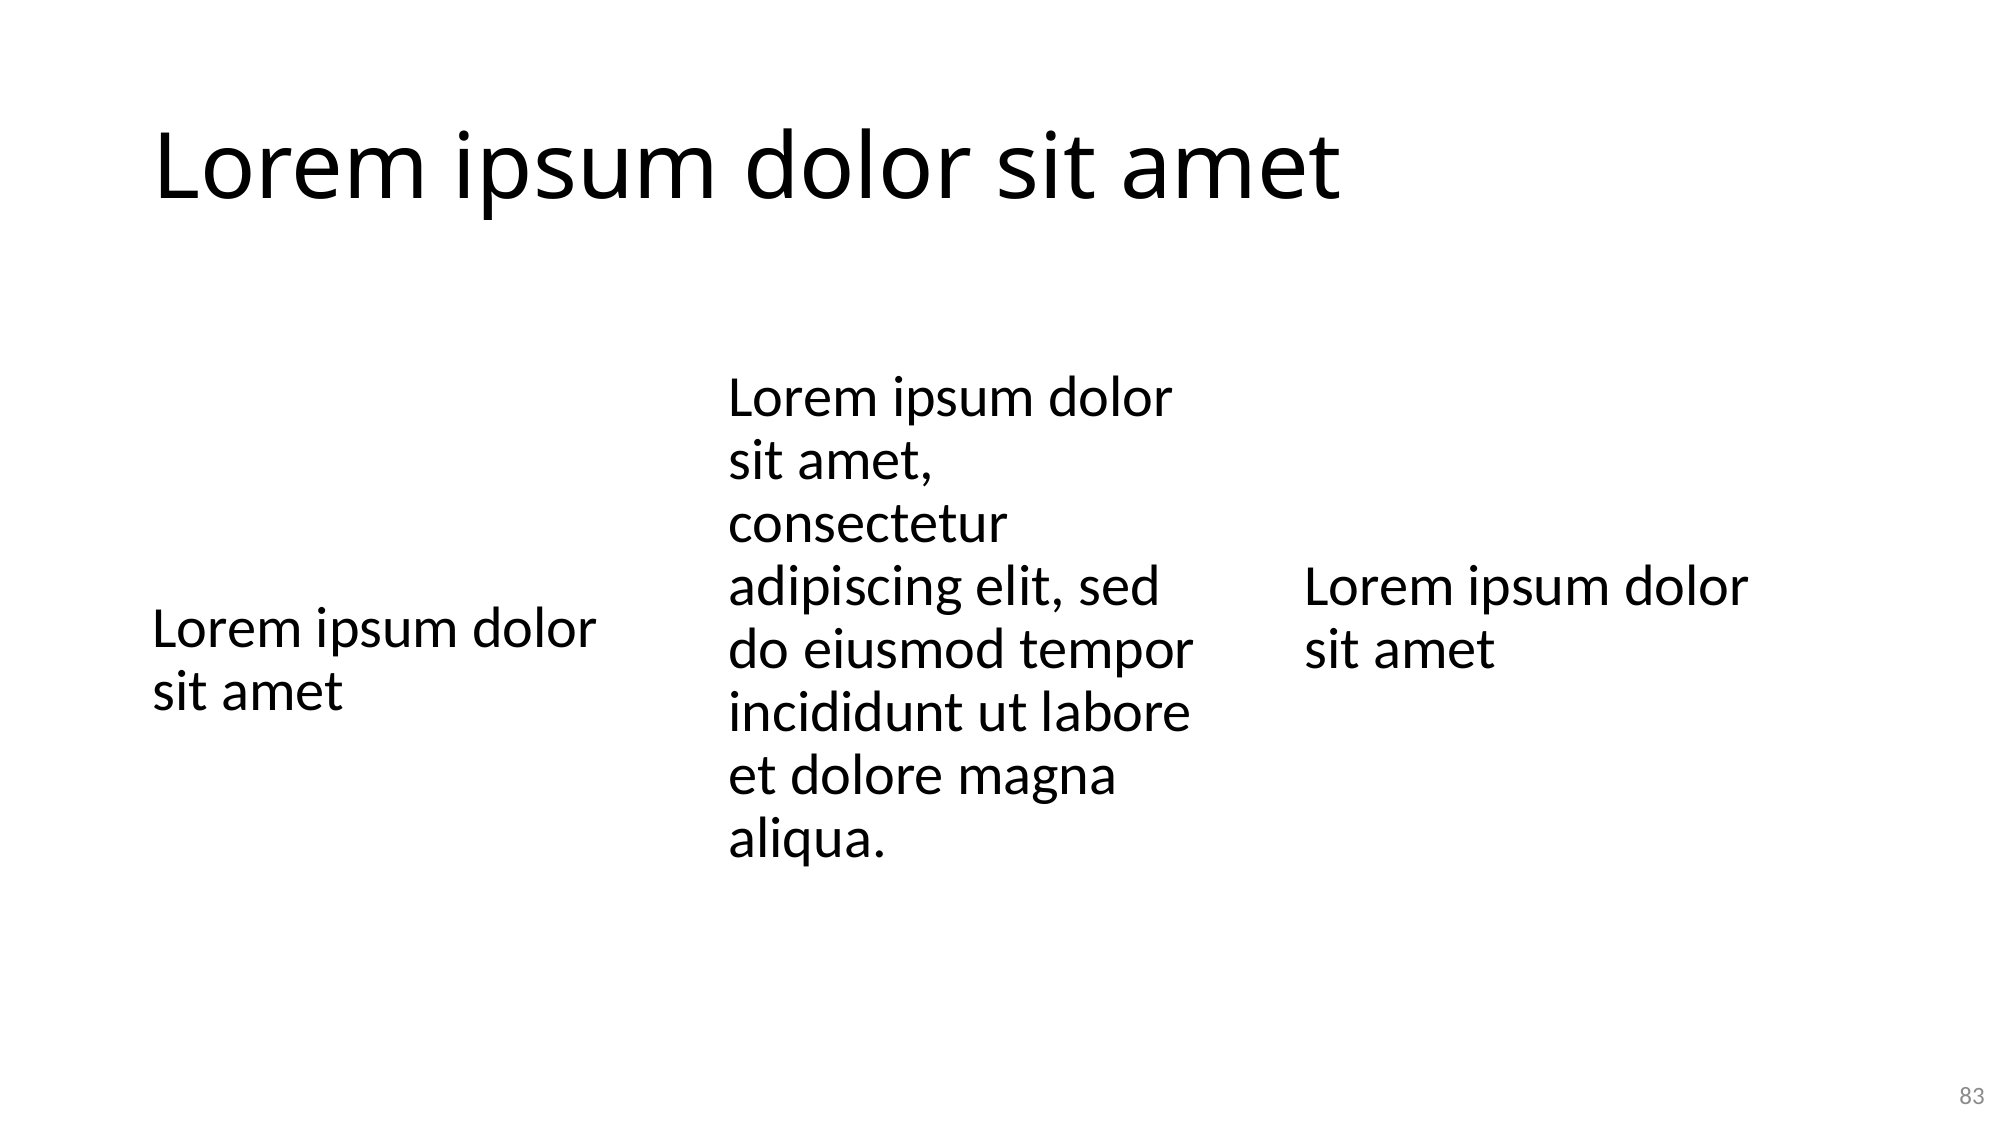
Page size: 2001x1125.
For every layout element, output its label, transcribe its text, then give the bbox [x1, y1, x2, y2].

slide_number 83 [1902, 1065, 2000, 1125]
list Lorem ipsum dolor sit amet, consectetur adipiscing elit, sed do eiusmod tempor incididunt ut labore et dolore magna aliqua. [713, 303, 1217, 1017]
list Lorem ipsum dolor sit amet [1289, 303, 1793, 1017]
title Lorem ipsum dolor sit amet [137, 59, 1863, 278]
list Lorem ipsum dolor sit amet [137, 303, 641, 1017]
